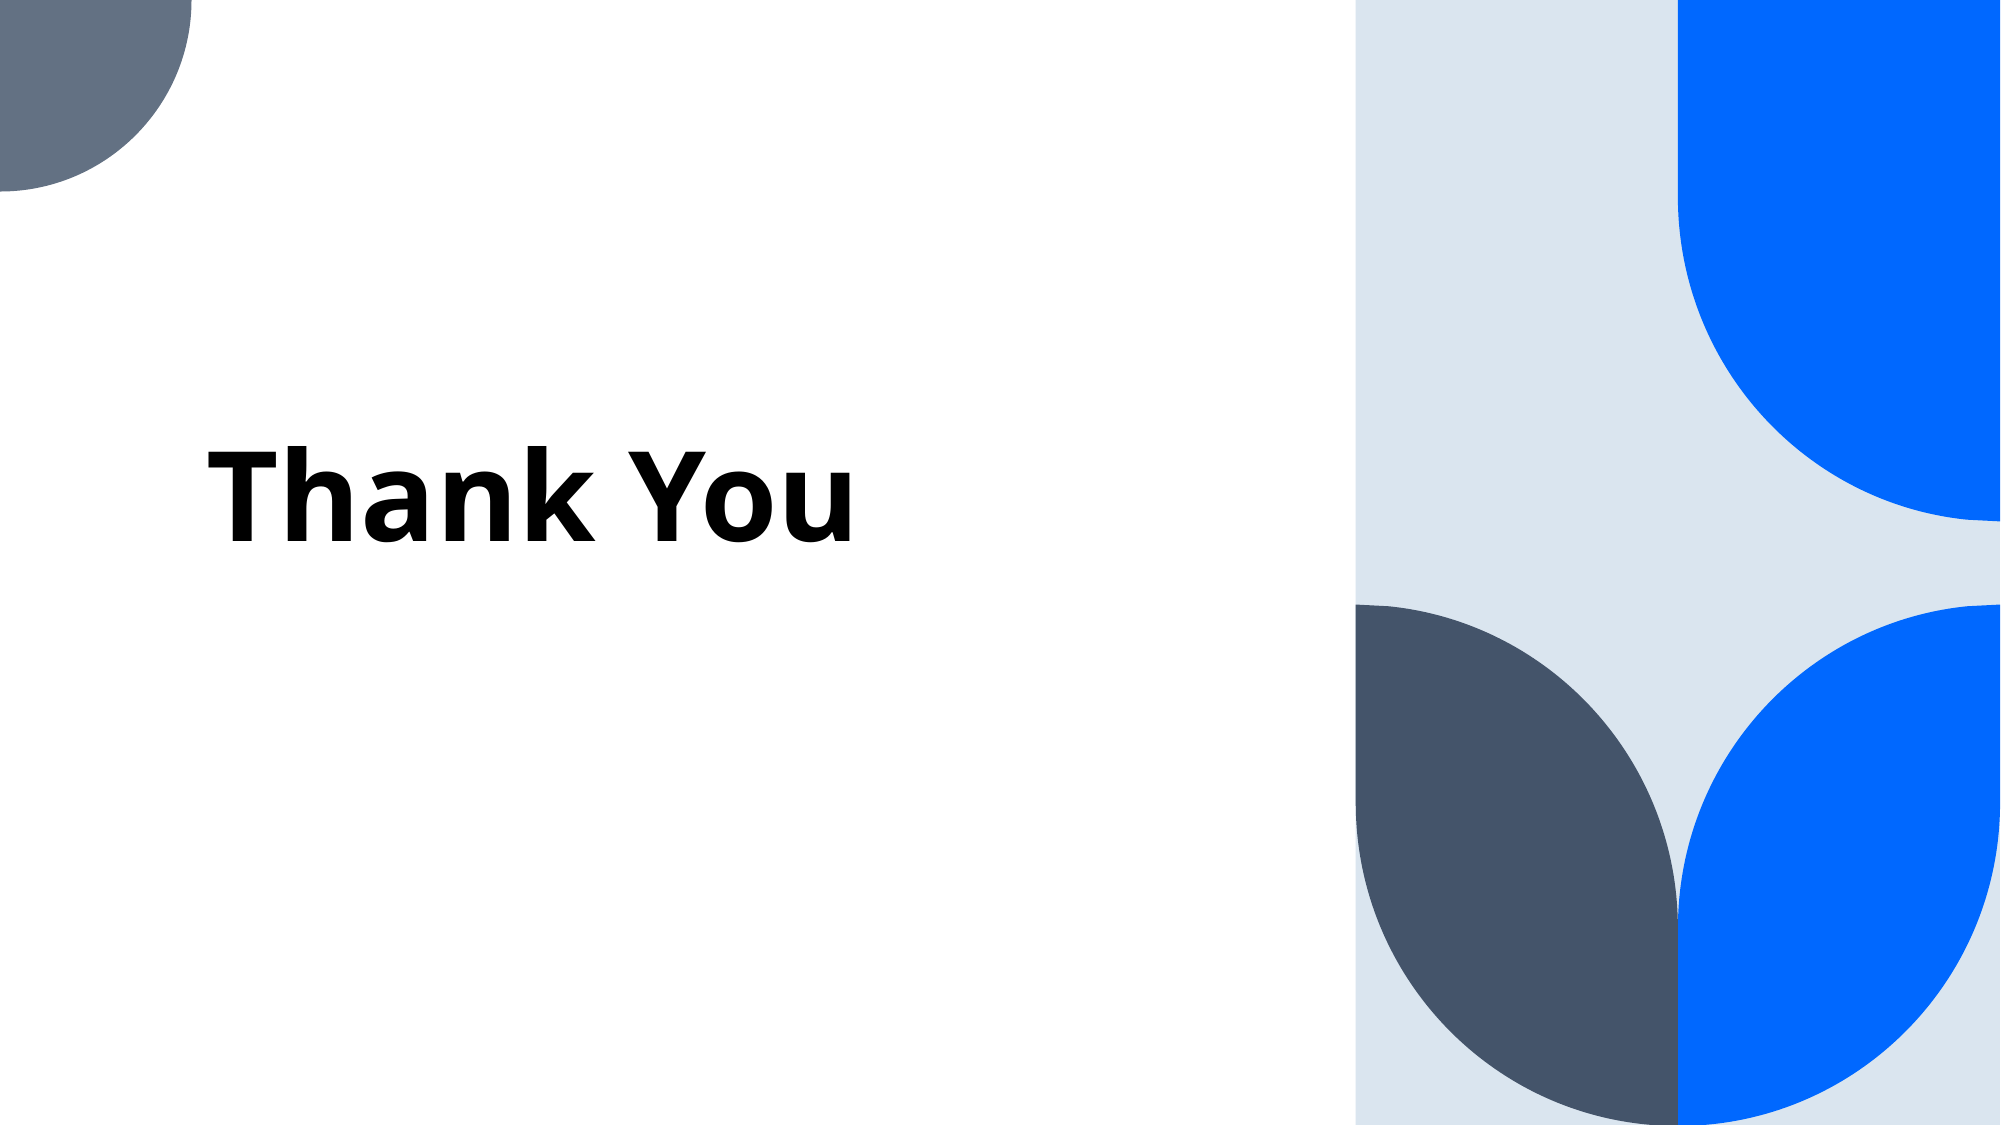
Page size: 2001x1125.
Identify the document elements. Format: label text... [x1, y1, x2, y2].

title Thank You [191, 184, 1212, 576]
